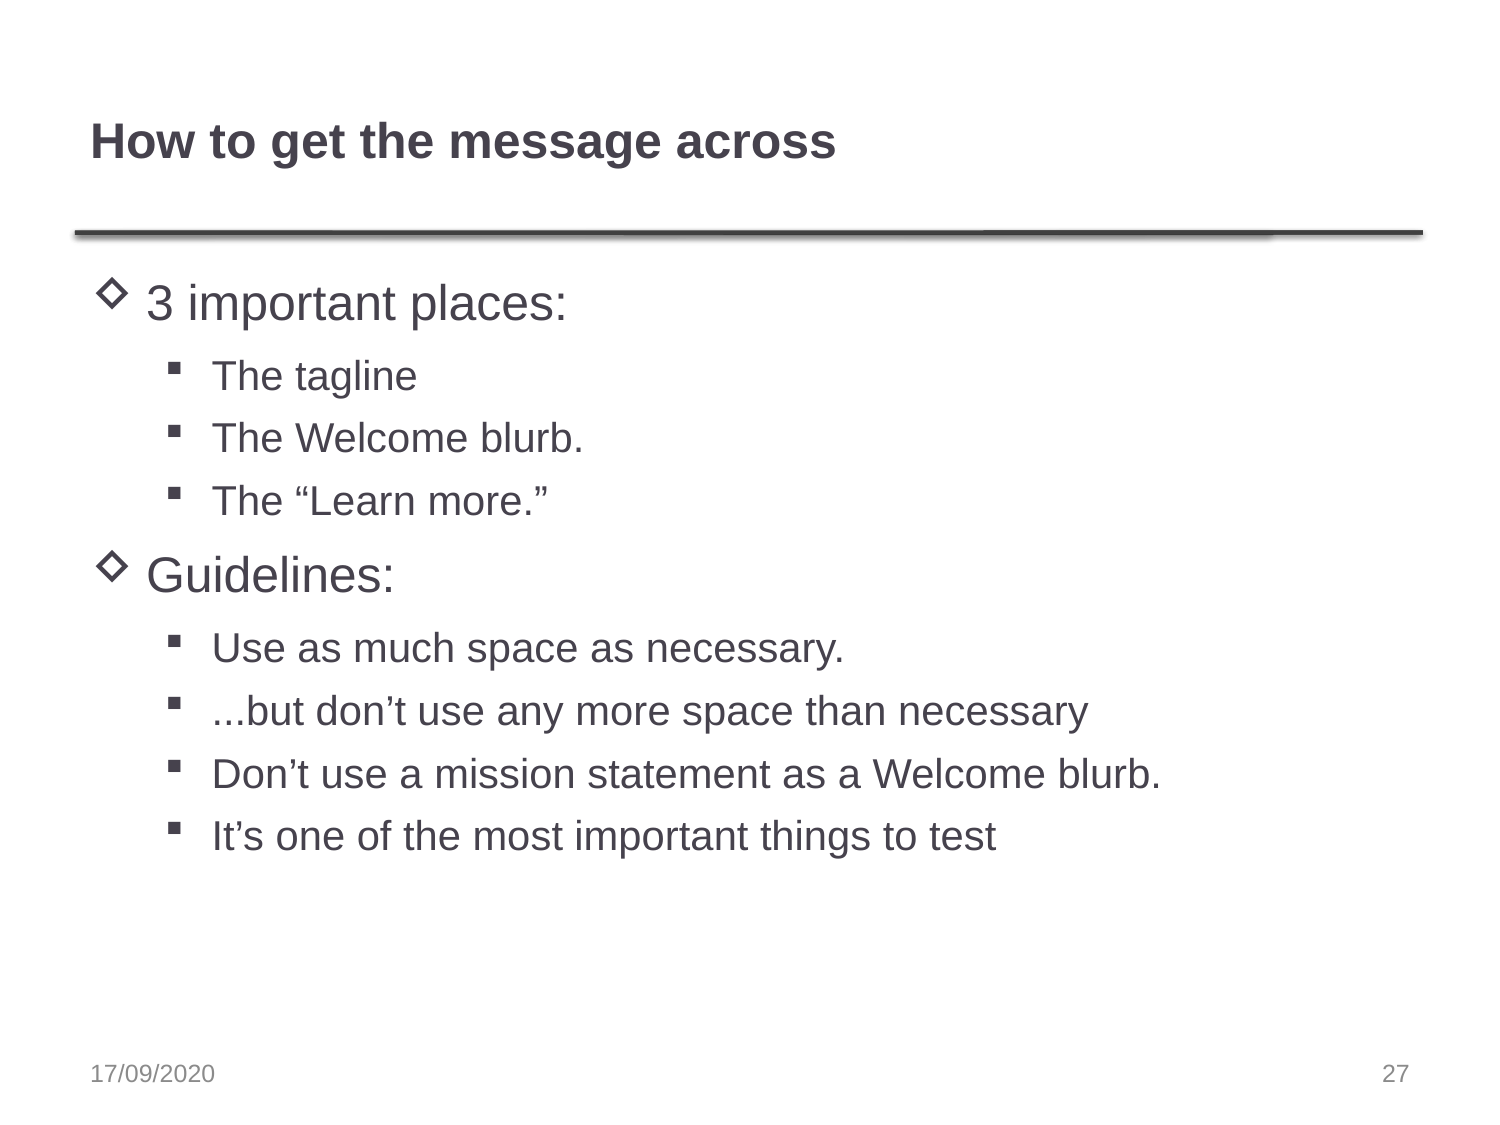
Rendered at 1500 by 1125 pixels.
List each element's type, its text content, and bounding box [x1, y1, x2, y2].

list 3 important places: The tagline The Welcome blurb. The “Learn more.” Guidelines: Use as much space as necessary. ...but don’t use any more space than necessary Don’t use a mission statement as a Welcome blurb. It’s one of the most important things to test [75, 262, 1425, 1005]
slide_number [75, 1042, 425, 1103]
slide_number 27 [1074, 1042, 1425, 1103]
title How to get the message across [74, 44, 1272, 233]
